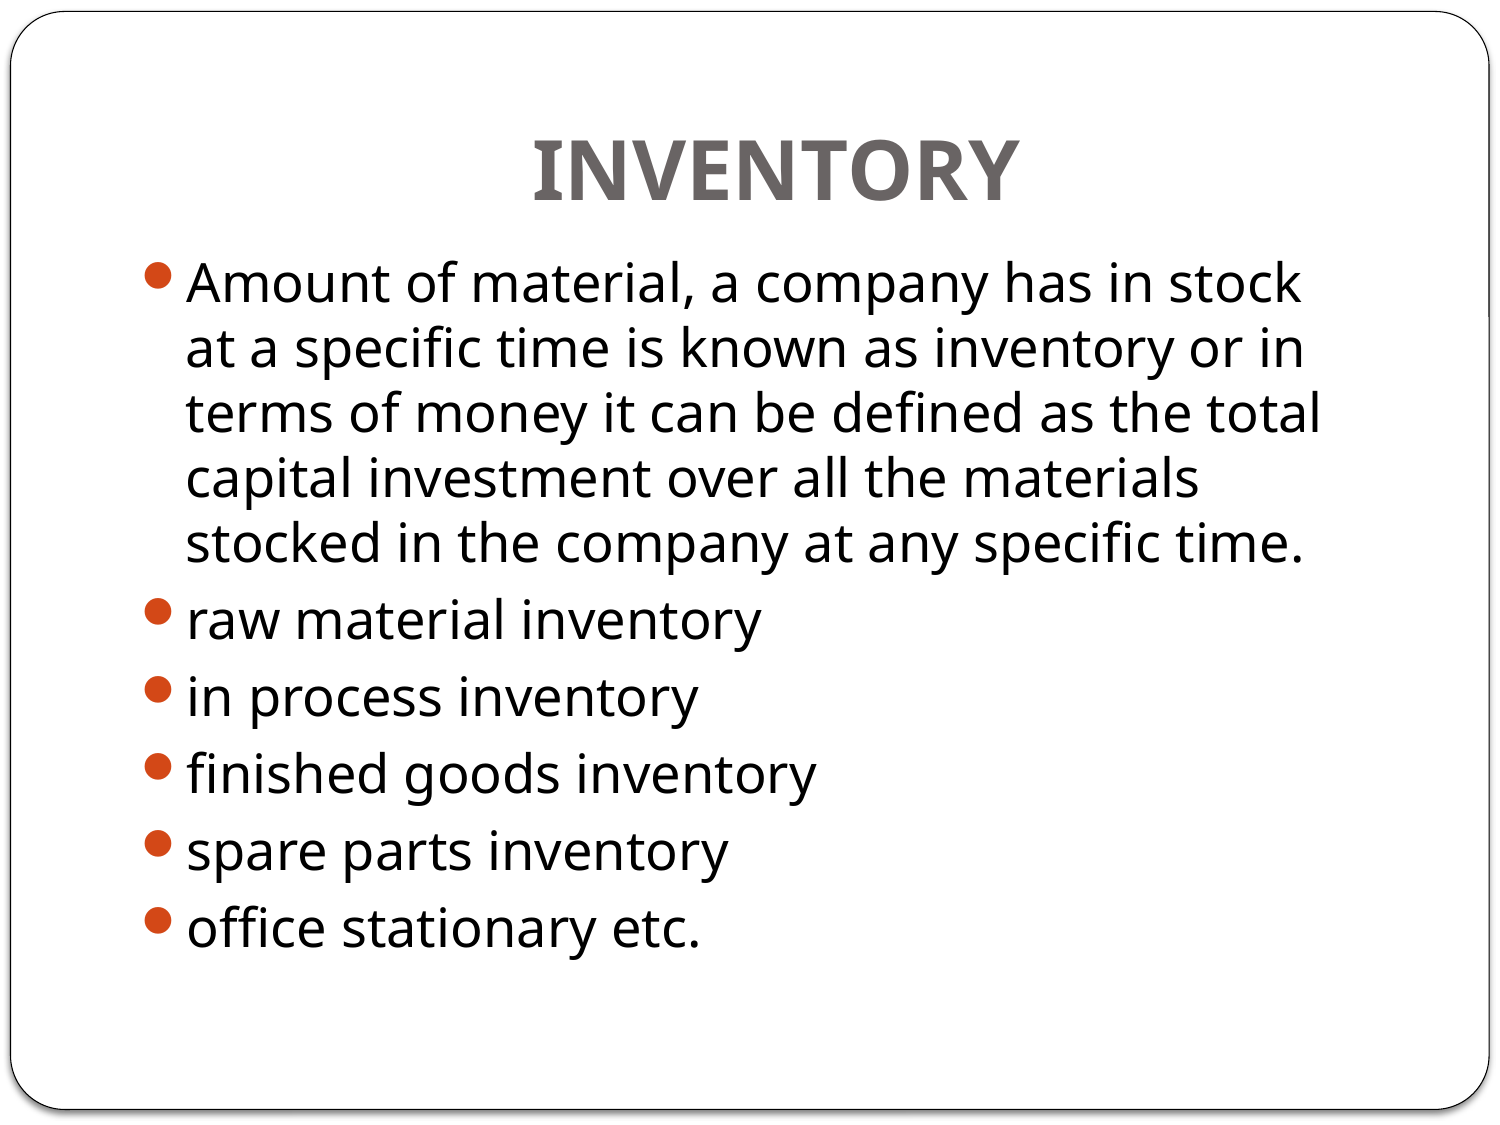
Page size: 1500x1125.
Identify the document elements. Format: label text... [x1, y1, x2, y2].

list Amount of material, a company has in stock at a specific time is known as inventory or in terms of money it can be defined as the total capital investment over all the materials stocked in the company at any specific time. raw material inventory in process inventory finished goods inventory spare parts inventory office stationary etc. [126, 241, 1374, 1014]
title INVENTORY [150, 45, 1425, 233]
